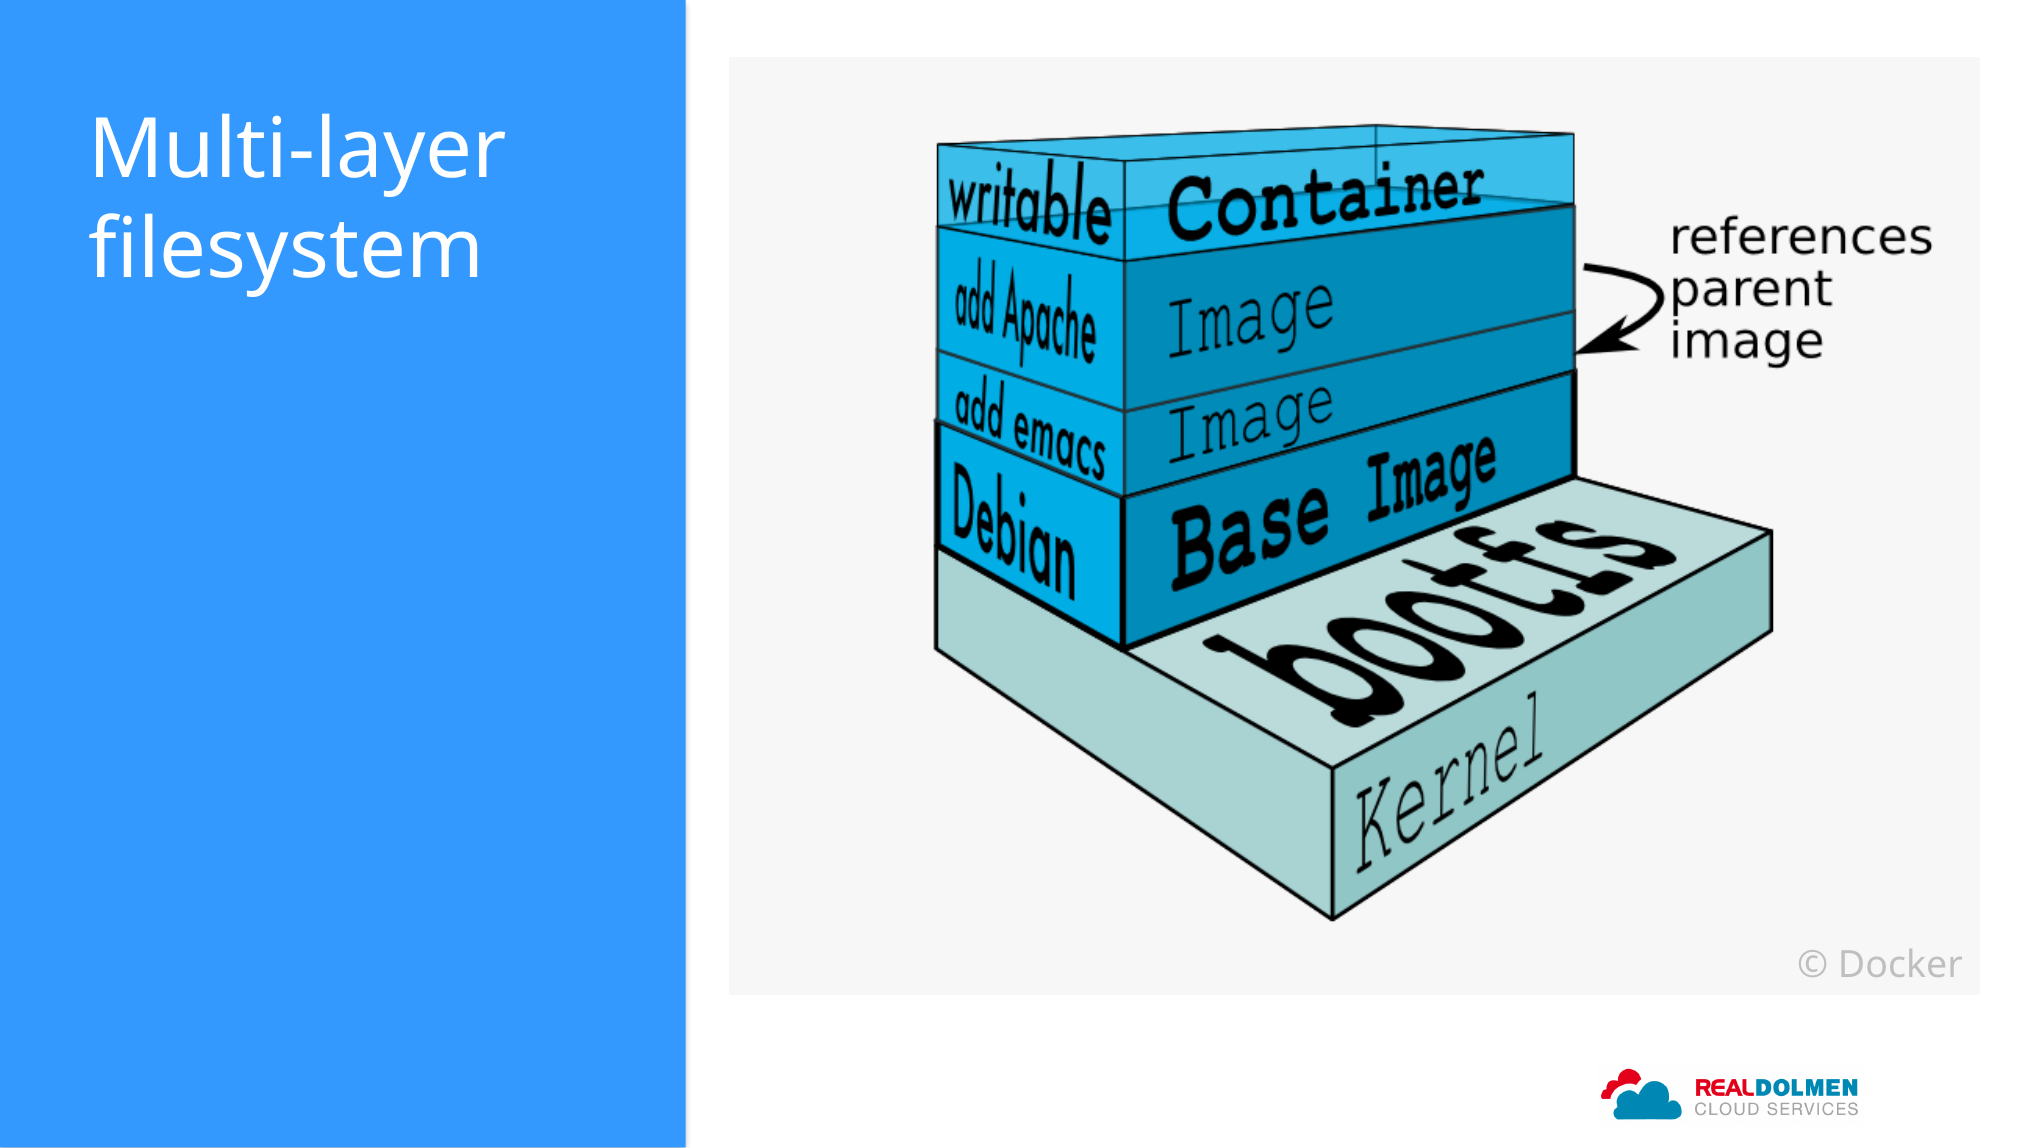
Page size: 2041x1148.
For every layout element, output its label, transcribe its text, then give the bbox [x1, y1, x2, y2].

picture [1596, 1063, 1866, 1125]
picture [729, 57, 1980, 996]
text_box Multi-layer filesystem [88, 94, 637, 352]
